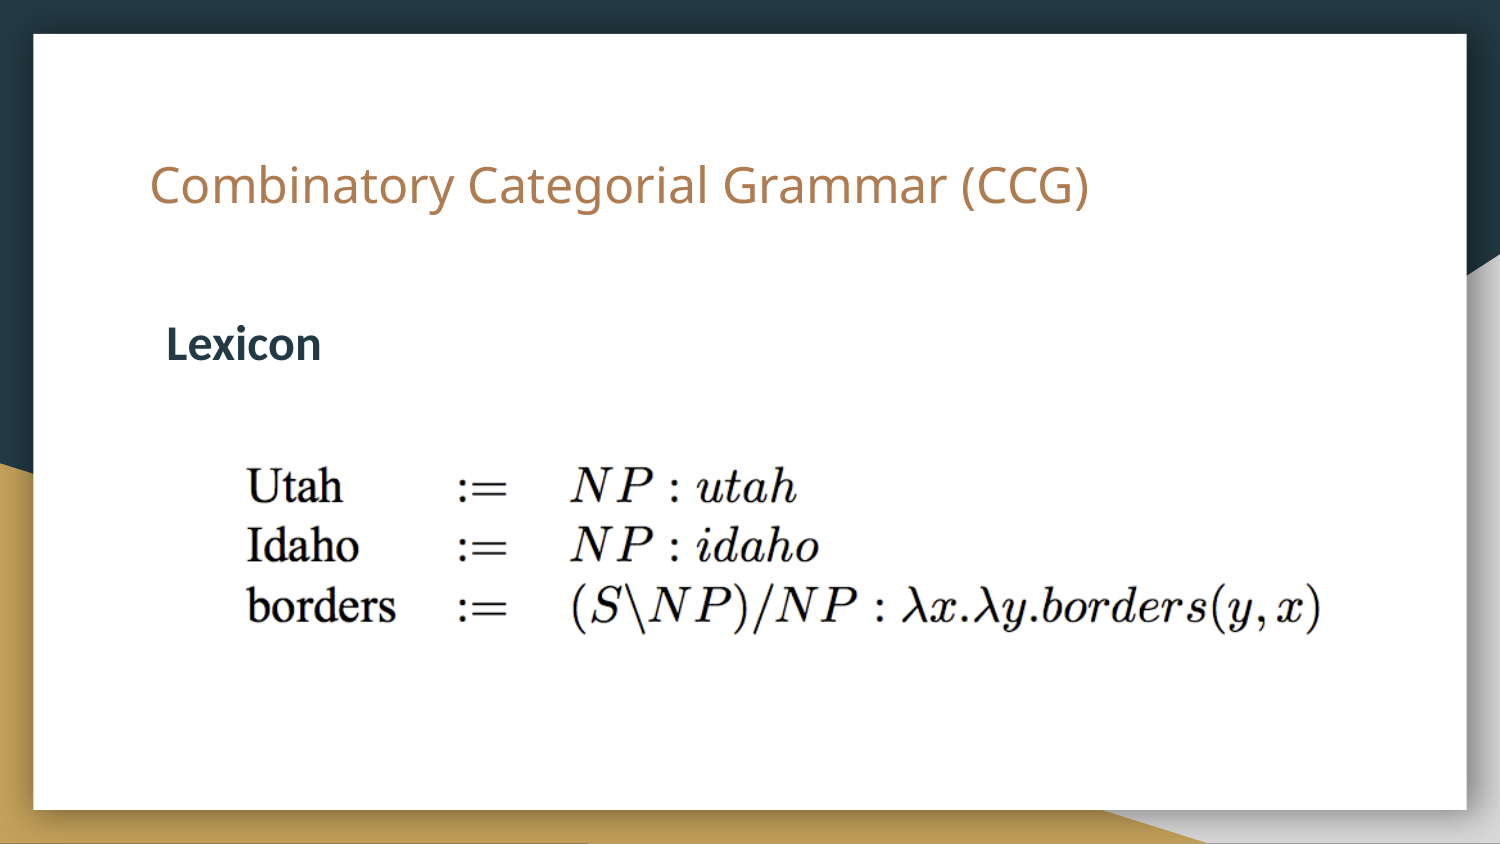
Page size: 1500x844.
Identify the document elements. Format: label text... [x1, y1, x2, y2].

picture [208, 433, 1366, 658]
title Combinatory Categorial Grammar (CCG) [134, 138, 1188, 229]
list Lexicon [151, 286, 522, 376]
